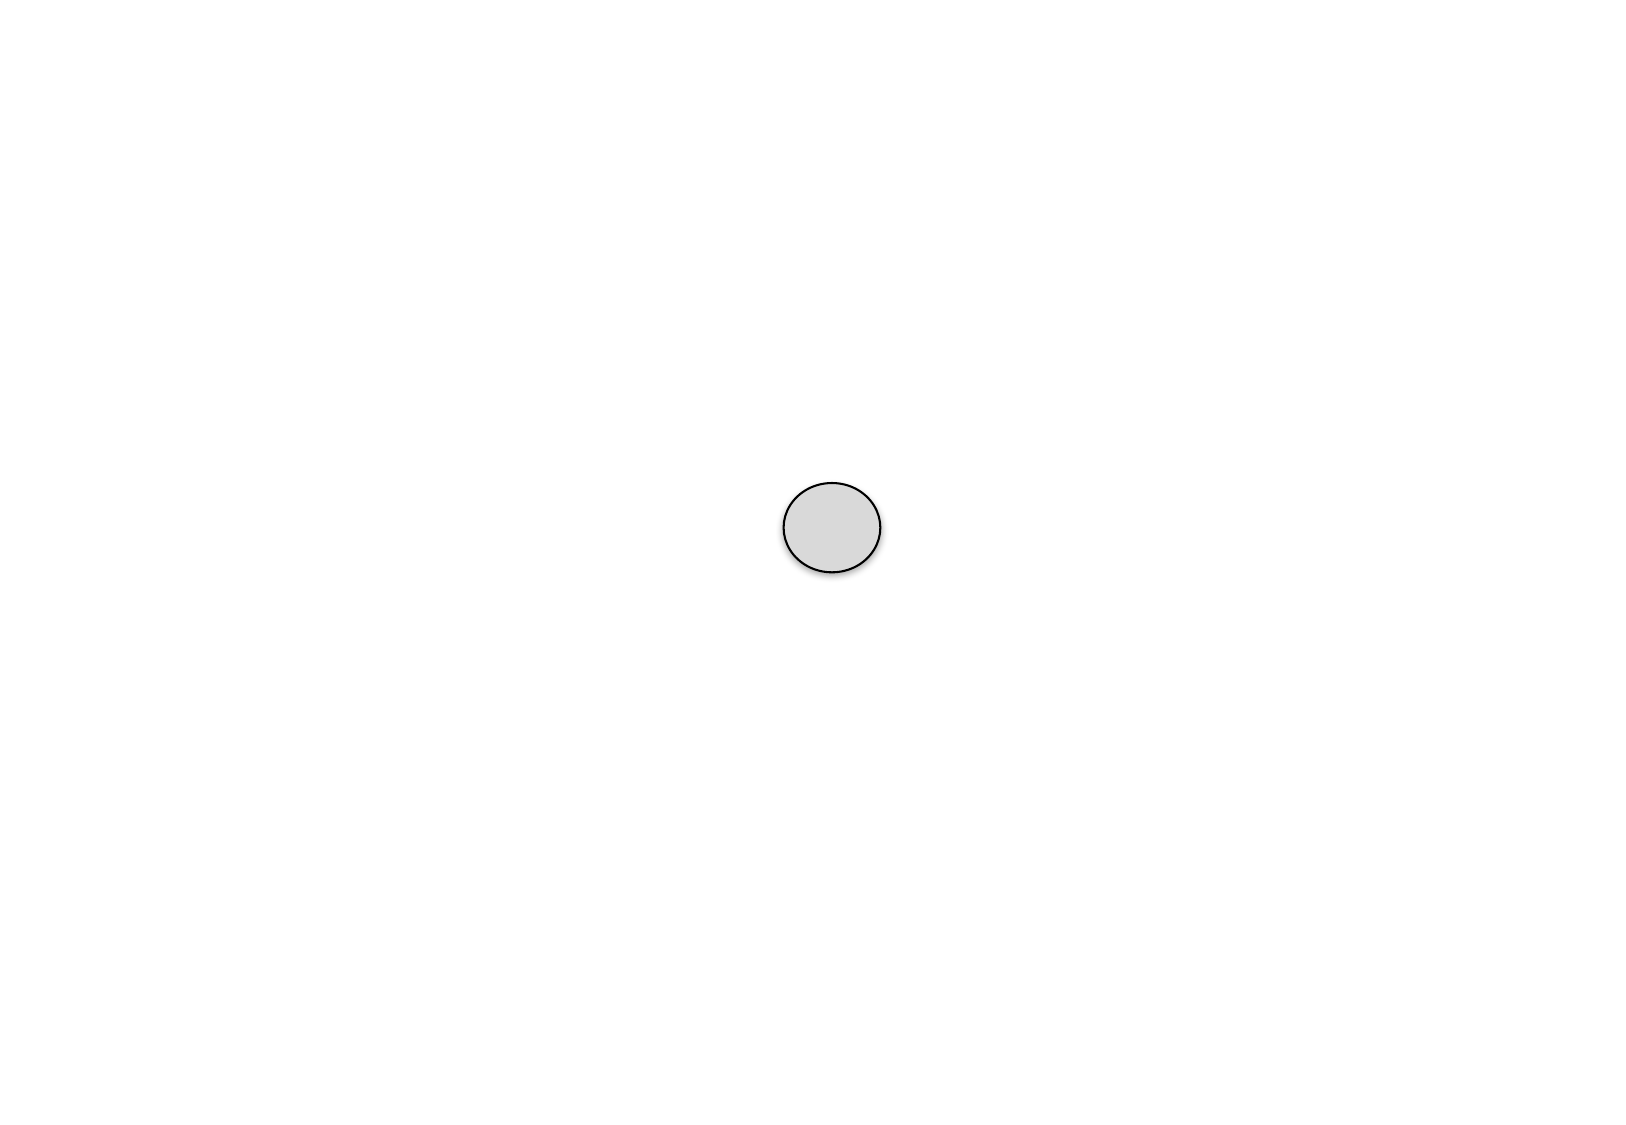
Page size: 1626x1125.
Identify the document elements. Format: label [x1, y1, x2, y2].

text_box [782, 482, 882, 574]
